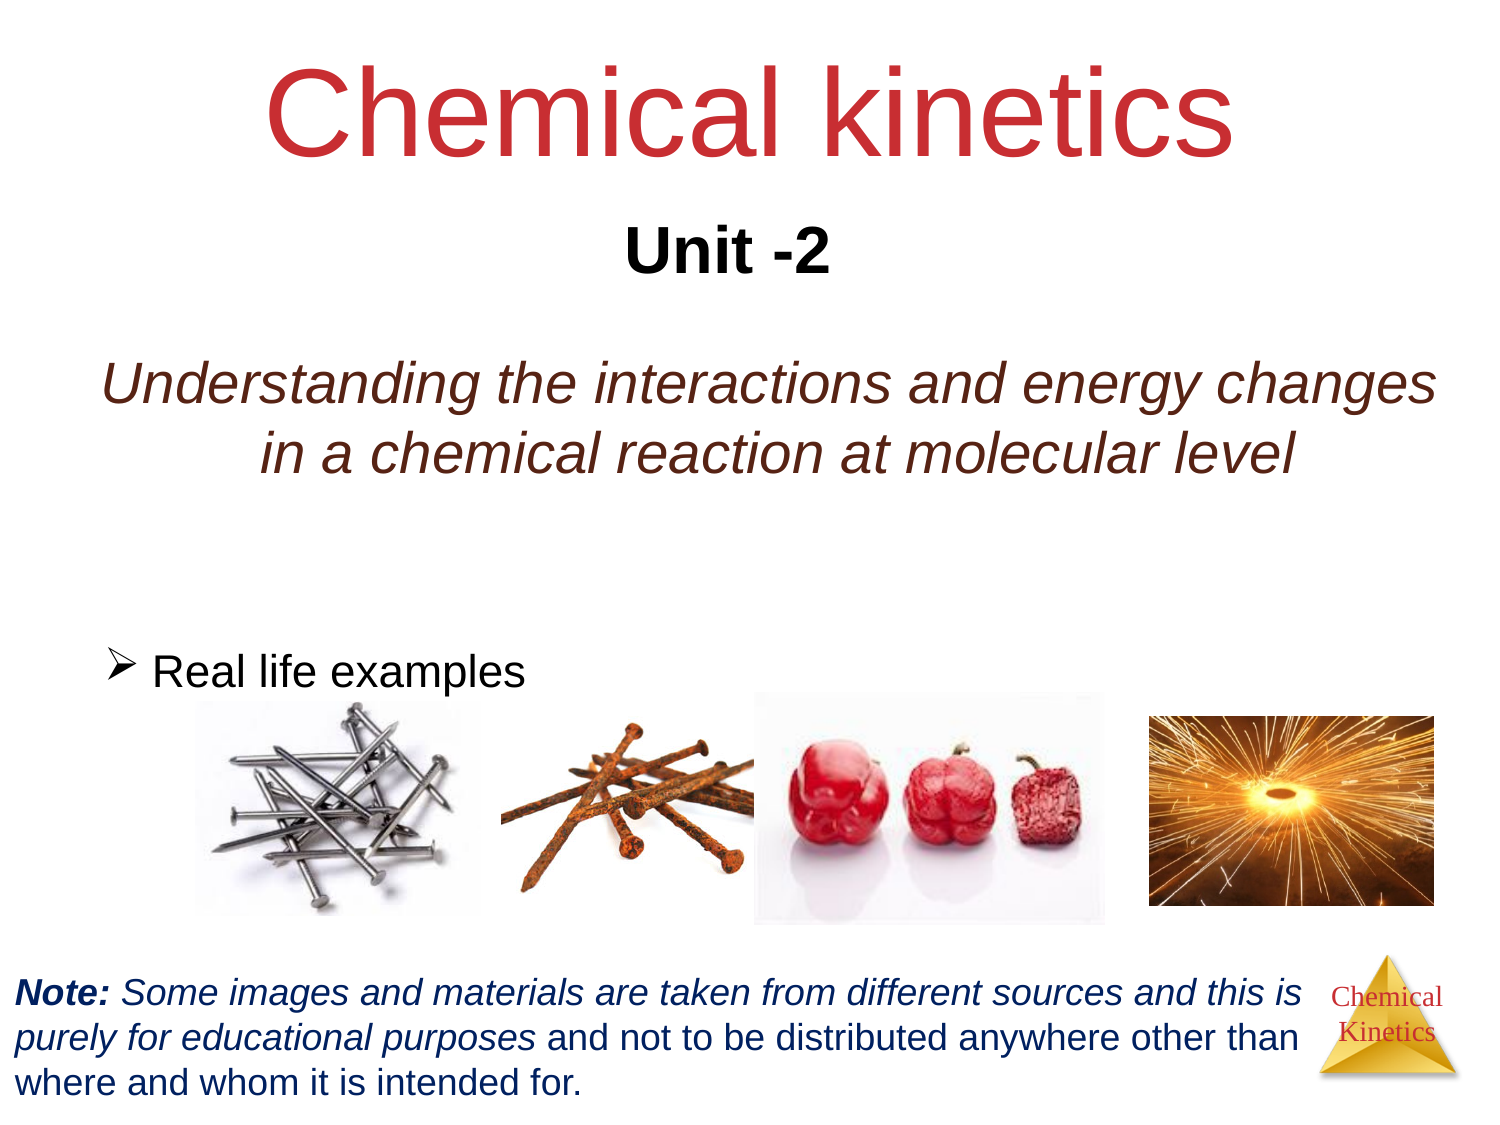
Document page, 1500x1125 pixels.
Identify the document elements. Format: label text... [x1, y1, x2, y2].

text_box Understanding the interactions and energy changes in a chemical reaction at molecular level [59, 337, 1498, 563]
text_box Unit -2 [609, 199, 847, 295]
picture [195, 701, 481, 916]
text_box Note: Some images and materials are taken from different sources and this is purely for educational purposes and not to be distributed anywhere other than where and whom it is intended for. [0, 961, 1350, 1111]
picture [1149, 715, 1500, 1125]
title Chemical kinetics [112, 12, 1388, 200]
text_box Real life examples [15, 634, 542, 705]
picture [501, 691, 1106, 926]
